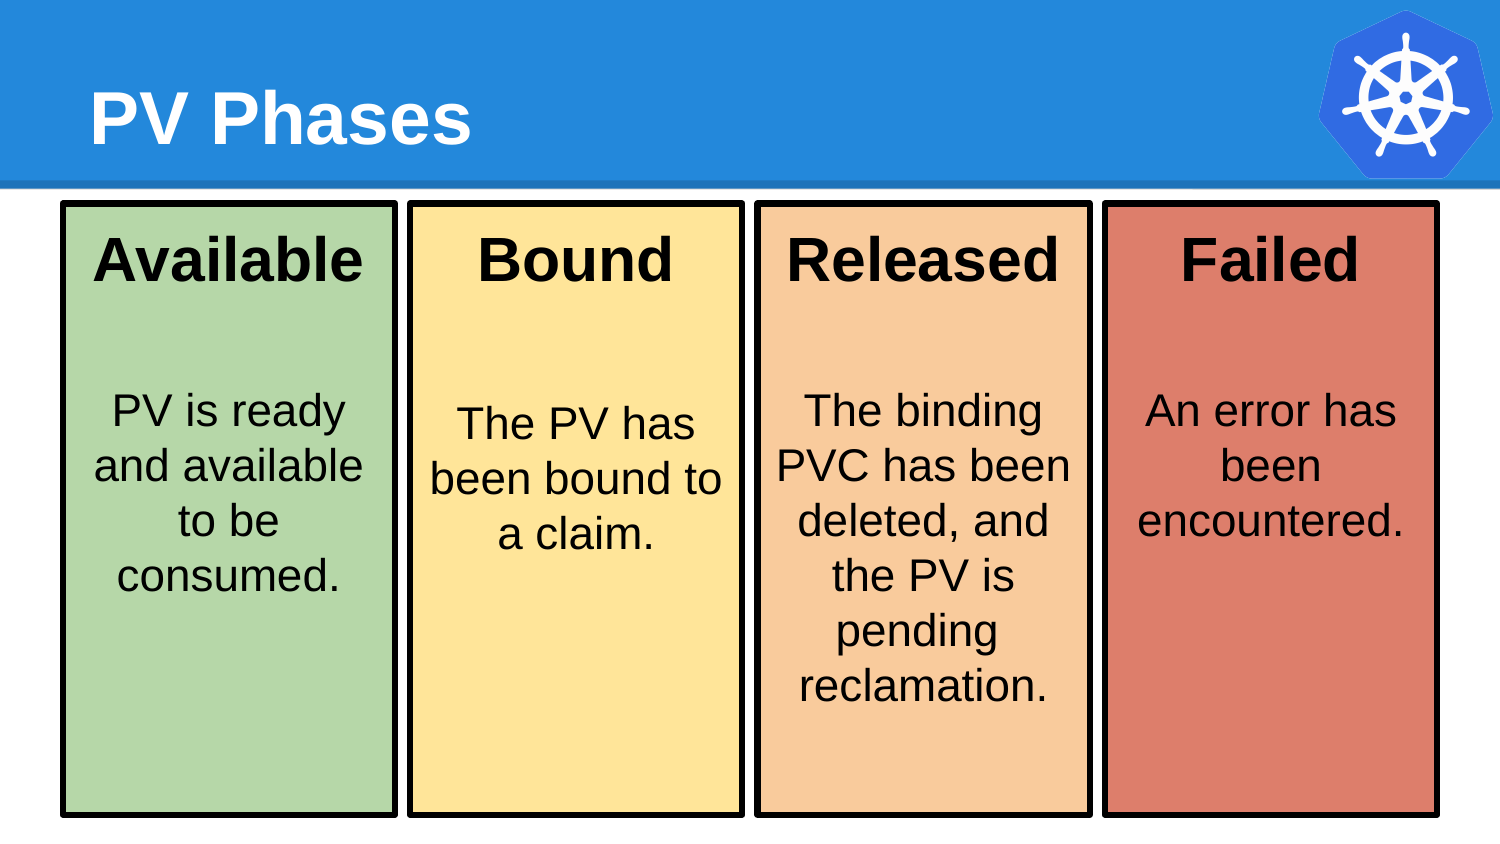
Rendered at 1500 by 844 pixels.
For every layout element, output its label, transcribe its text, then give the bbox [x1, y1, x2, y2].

text_box Bound The PV has been bound to a claim. [410, 203, 743, 815]
text_box Available PV is ready and available to be consumed. [62, 203, 395, 815]
text_box Released The binding PVC has been deleted, and the PV is pending reclamation. [757, 203, 1090, 815]
text_box Failed An error has been encountered. [1104, 203, 1438, 815]
picture [1318, 7, 1494, 182]
text_box PV Phases [75, 33, 1425, 175]
